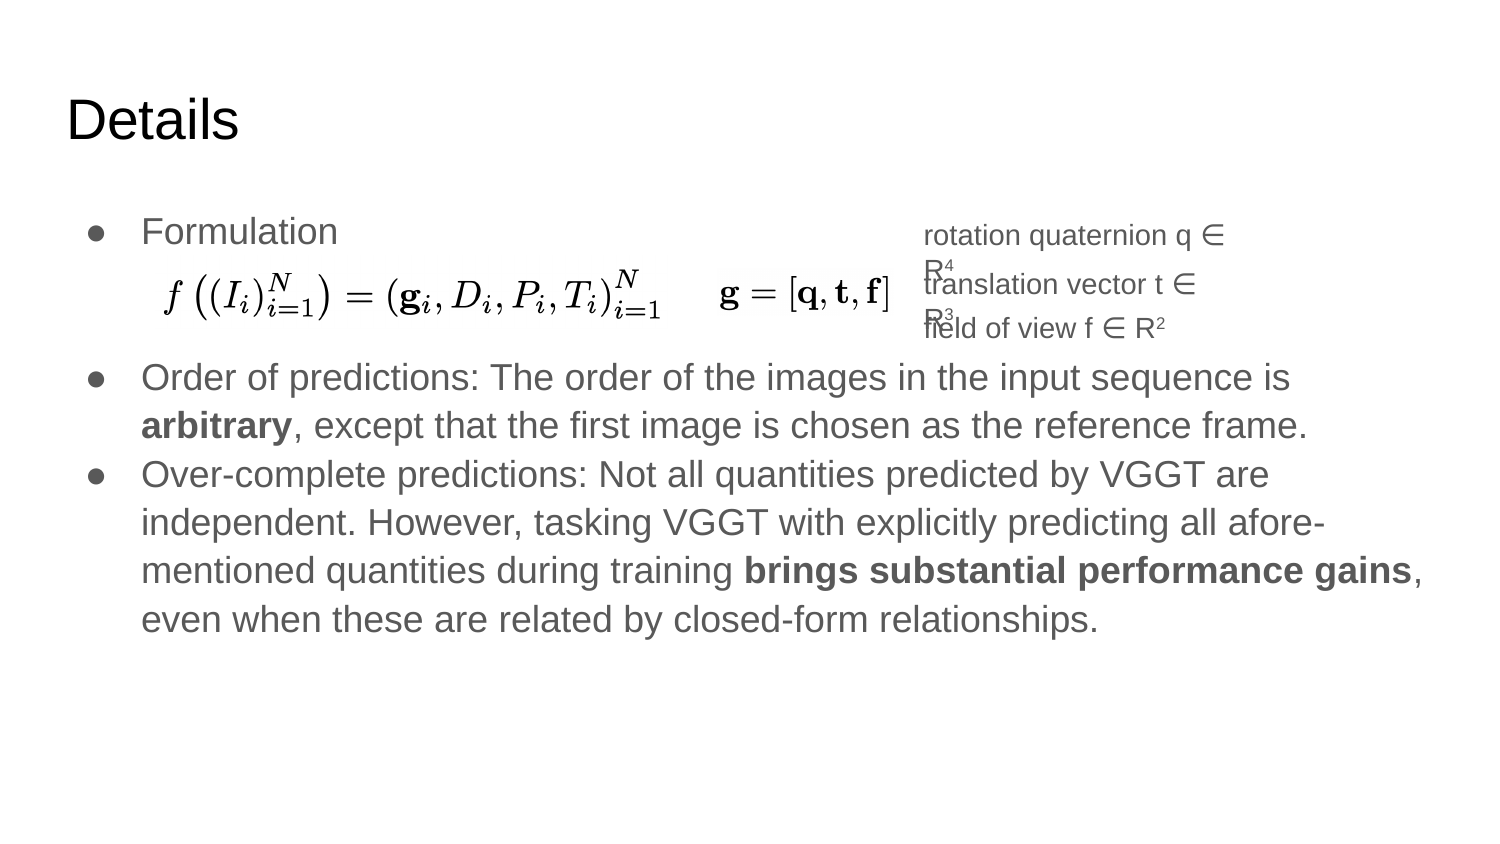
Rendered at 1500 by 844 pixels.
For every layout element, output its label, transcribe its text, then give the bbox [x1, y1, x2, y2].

text_box translation vector t ∈ R3 [908, 250, 1249, 351]
title Details [51, 72, 1449, 167]
picture [154, 255, 669, 330]
list Formulation Order of predictions: The order of the images in the input sequence is arbitrary, except that the first image is chosen as the reference frame. Over-complete predictions: Not all quantities predicted by VGGT are independent. However, tasking VGGT with explicitly predicting all afore- mentioned quantities during training brings substantial performance gains, even when these are related by closed-form relationships. [51, 189, 1449, 750]
text_box rotation quaternion q ∈ R4 [908, 201, 1273, 302]
text_box field of view f ∈ R2 [908, 294, 1186, 359]
picture [717, 268, 894, 317]
